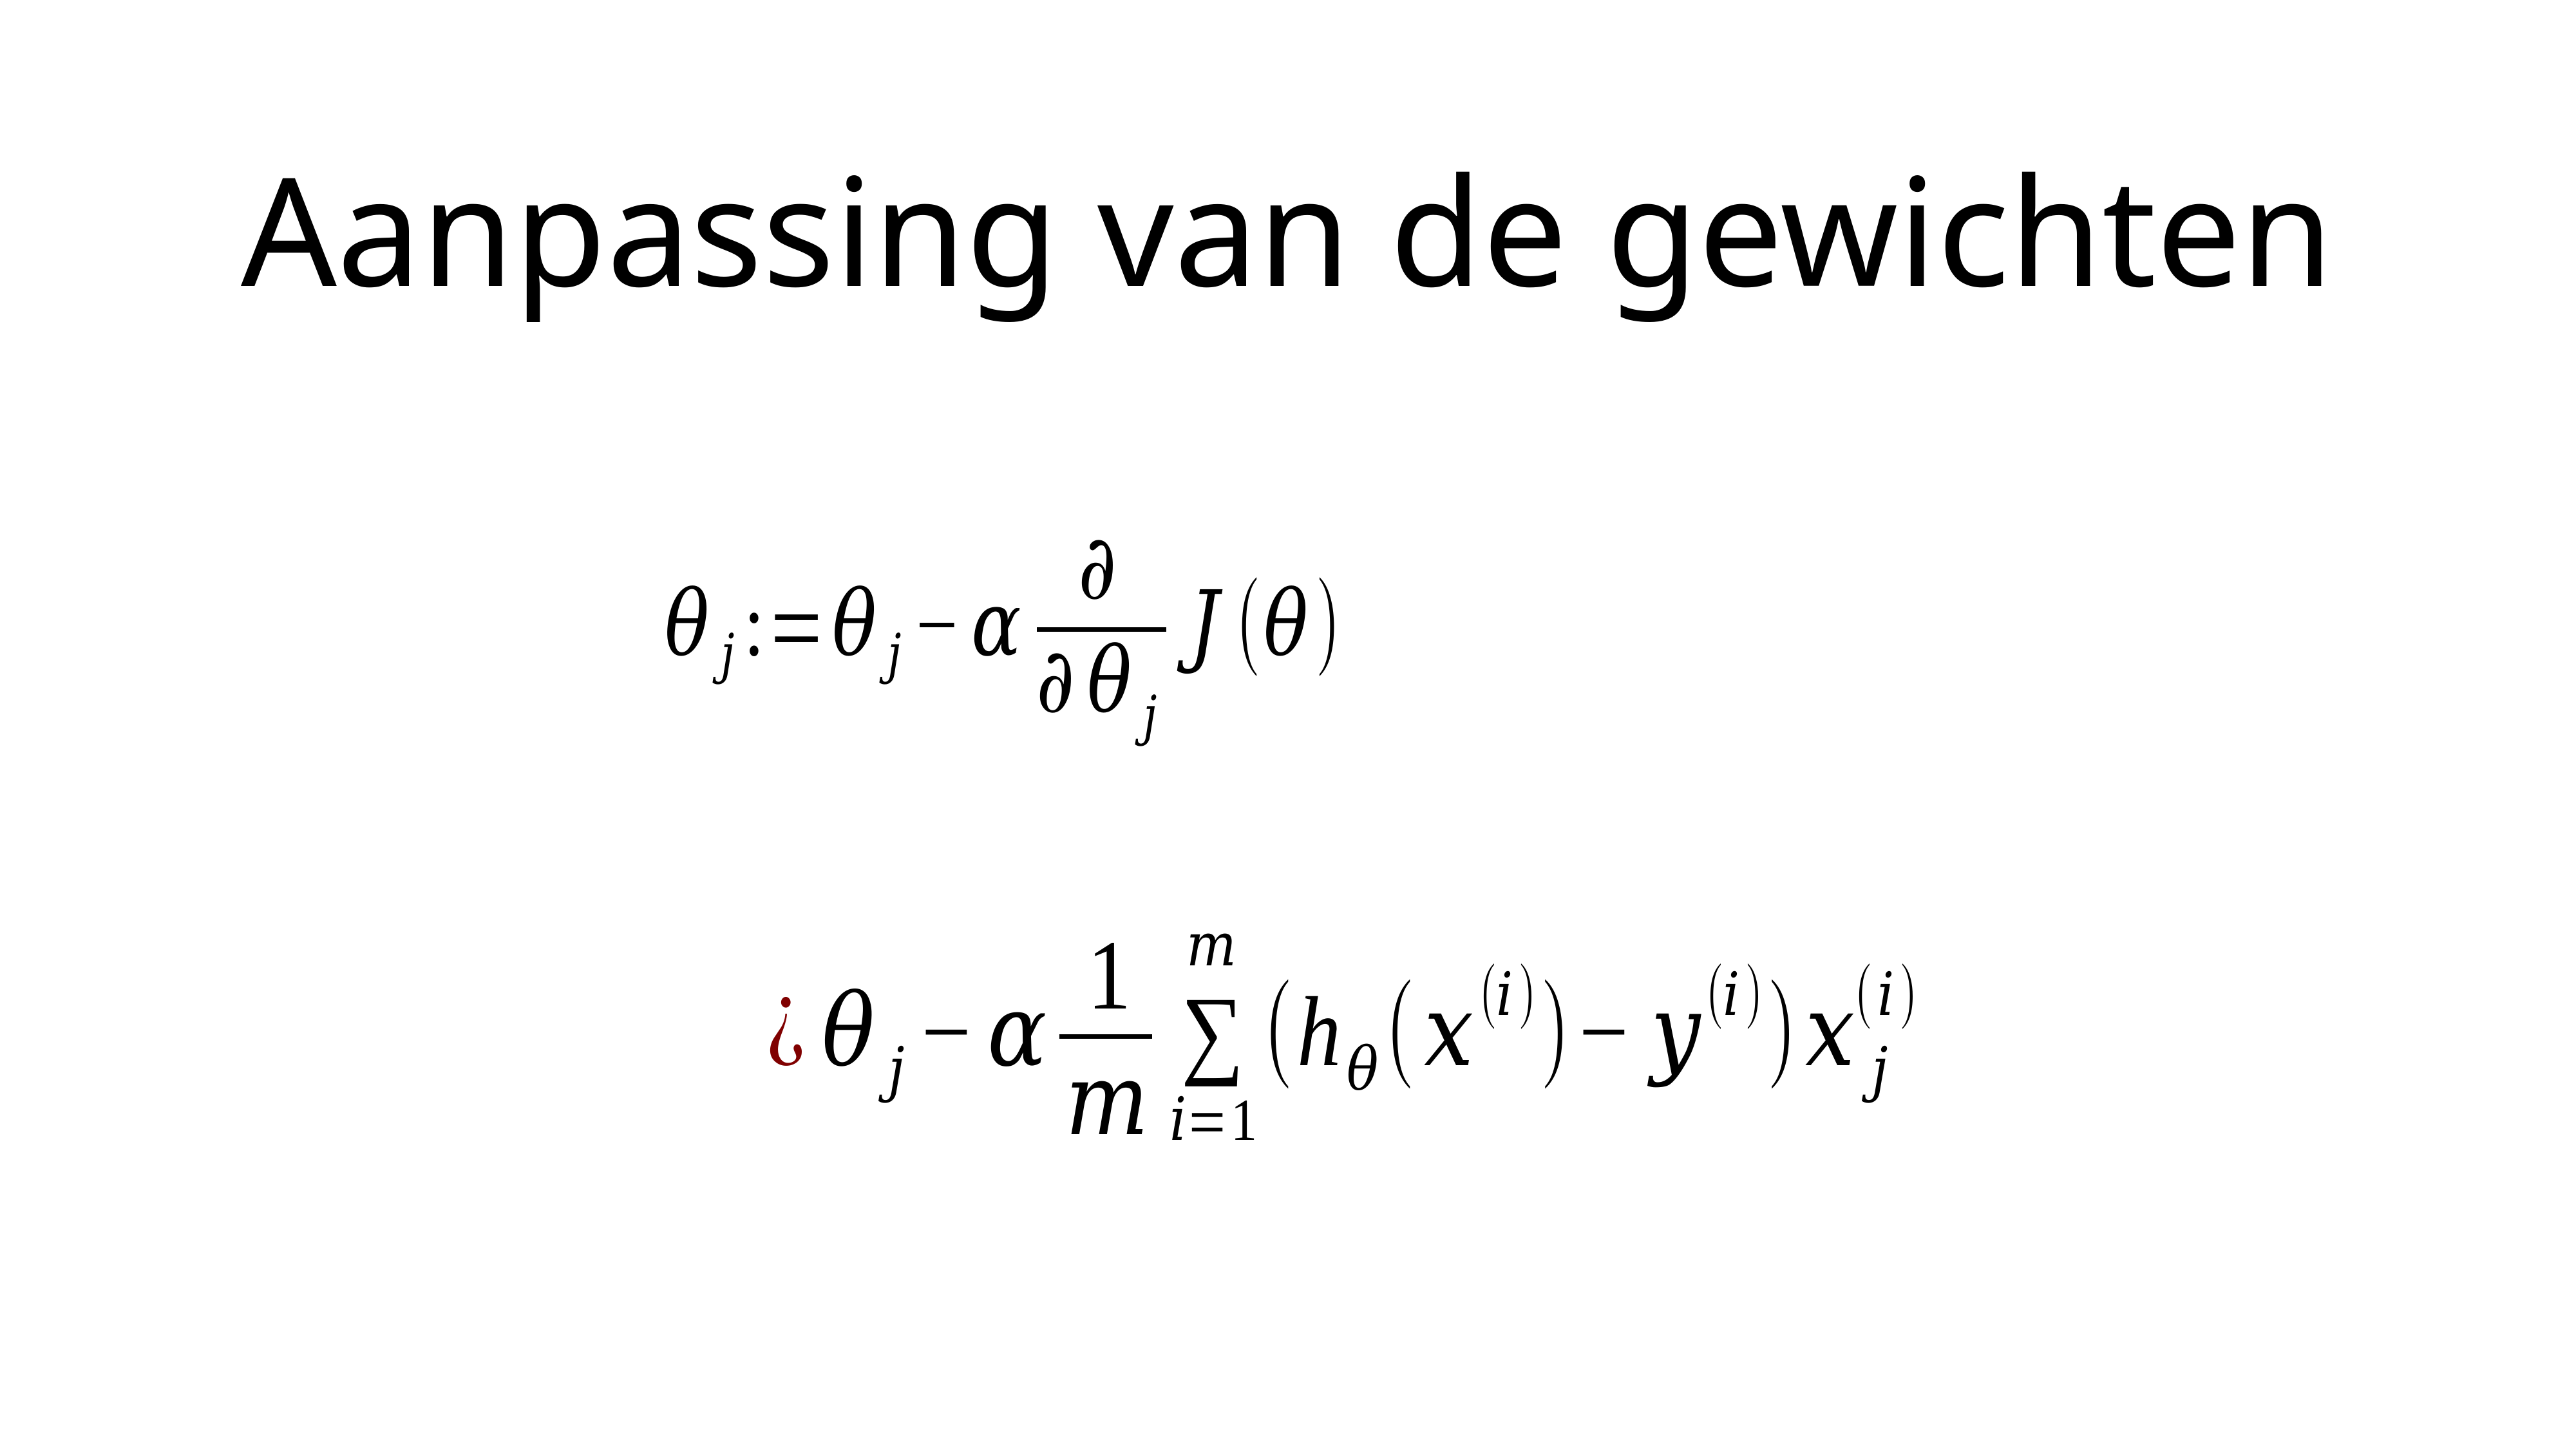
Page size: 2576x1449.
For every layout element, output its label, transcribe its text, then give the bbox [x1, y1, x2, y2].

title Aanpassing van de gewichten [142, 65, 2434, 388]
